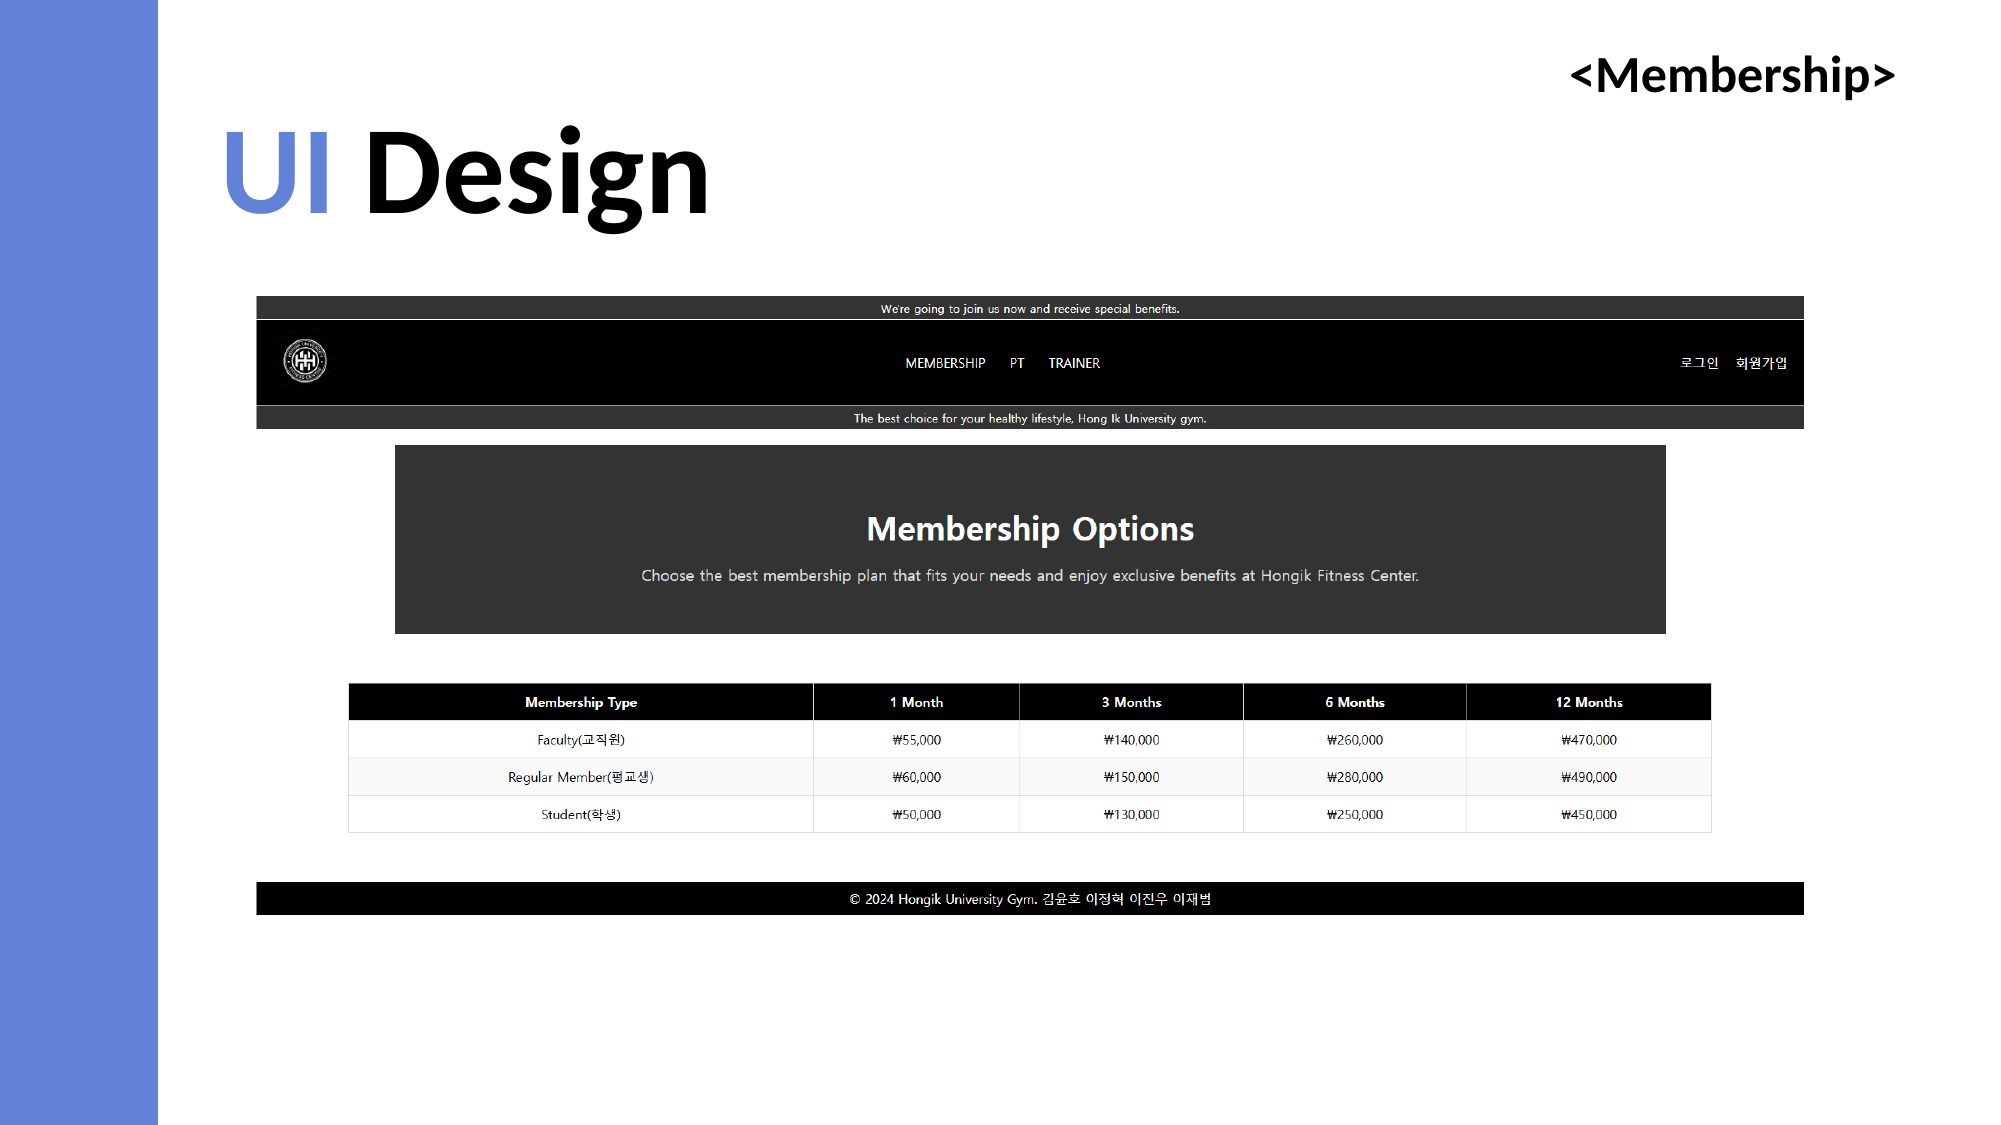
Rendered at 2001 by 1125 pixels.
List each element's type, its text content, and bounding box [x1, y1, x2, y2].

text_box <Membership> [1554, 33, 1912, 111]
picture [252, 291, 1806, 946]
text_box UI Design [205, 81, 728, 247]
text_box [0, 0, 158, 1125]
